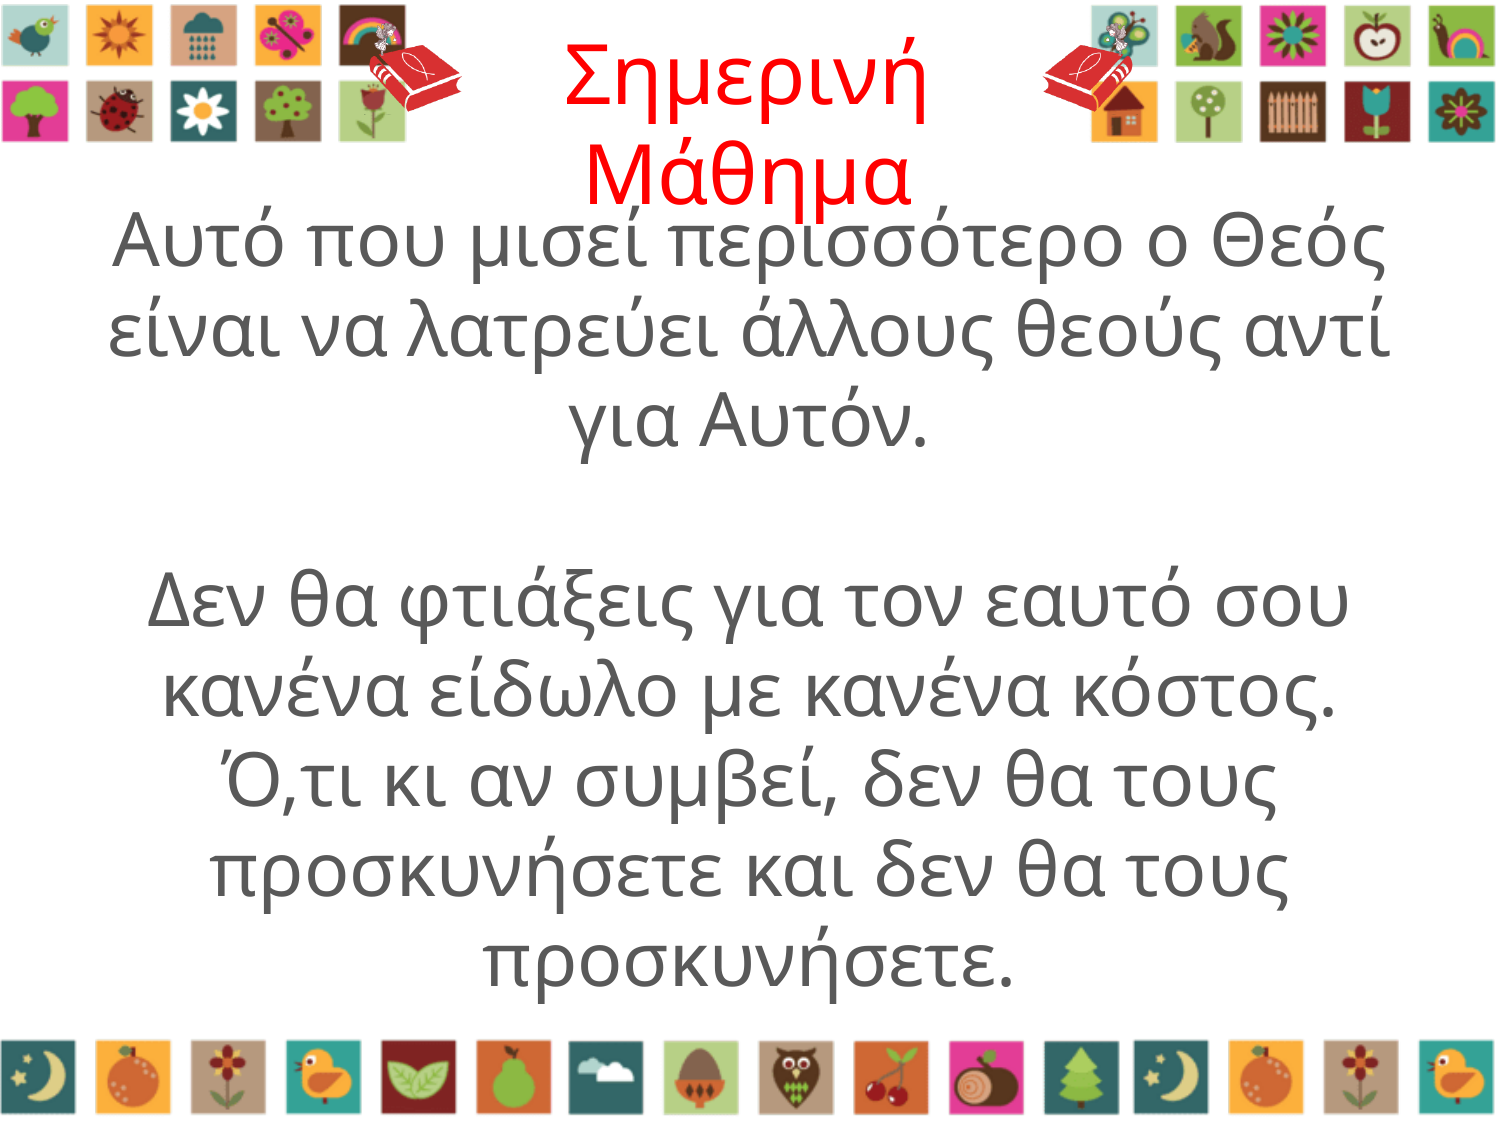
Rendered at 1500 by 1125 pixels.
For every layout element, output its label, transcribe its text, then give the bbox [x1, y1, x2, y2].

text_box Σημερινή Μάθημα [414, 13, 1080, 184]
picture [1011, 3, 1500, 150]
picture [0, 3, 494, 150]
text_box Αυτό που μισεί περισσότερο ο Θεός είναι να λατρεύει άλλους θεούς αντί για Αυτόν. Δεν θα φτιάξεις για τον εαυτό σου κανένα είδωλο με κανένα κόστος. Ό,τι κι αν συμβεί, δεν θα τους προσκυνήσετε και δεν θα τους προσκυνήσετε. [76, 184, 1424, 1027]
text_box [0, 1028, 1500, 1118]
